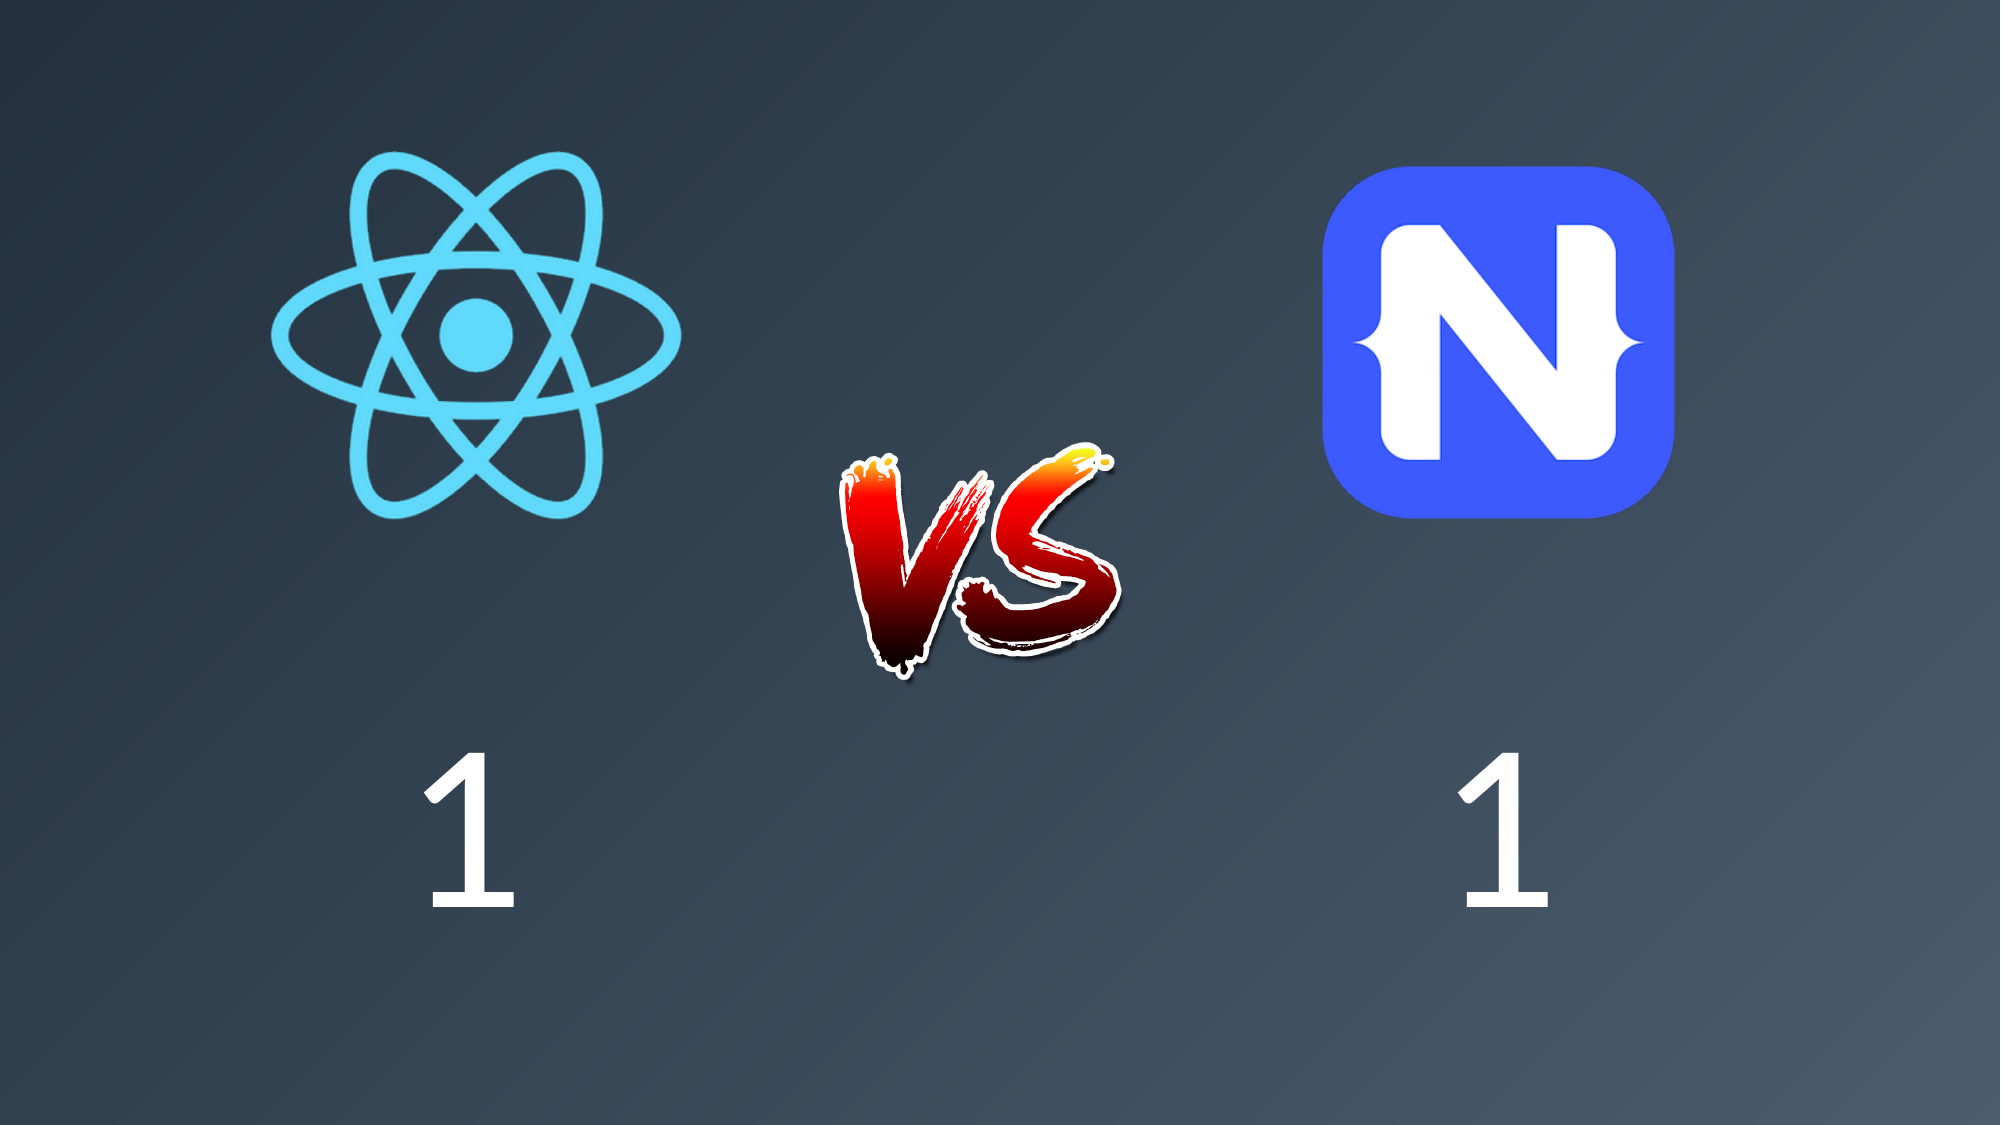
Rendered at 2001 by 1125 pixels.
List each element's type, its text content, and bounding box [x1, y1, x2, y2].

text_box 1 [388, 660, 540, 963]
picture [838, 442, 1125, 687]
picture [242, 108, 711, 578]
picture [1322, 166, 1675, 519]
text_box 1 [1422, 660, 1574, 963]
